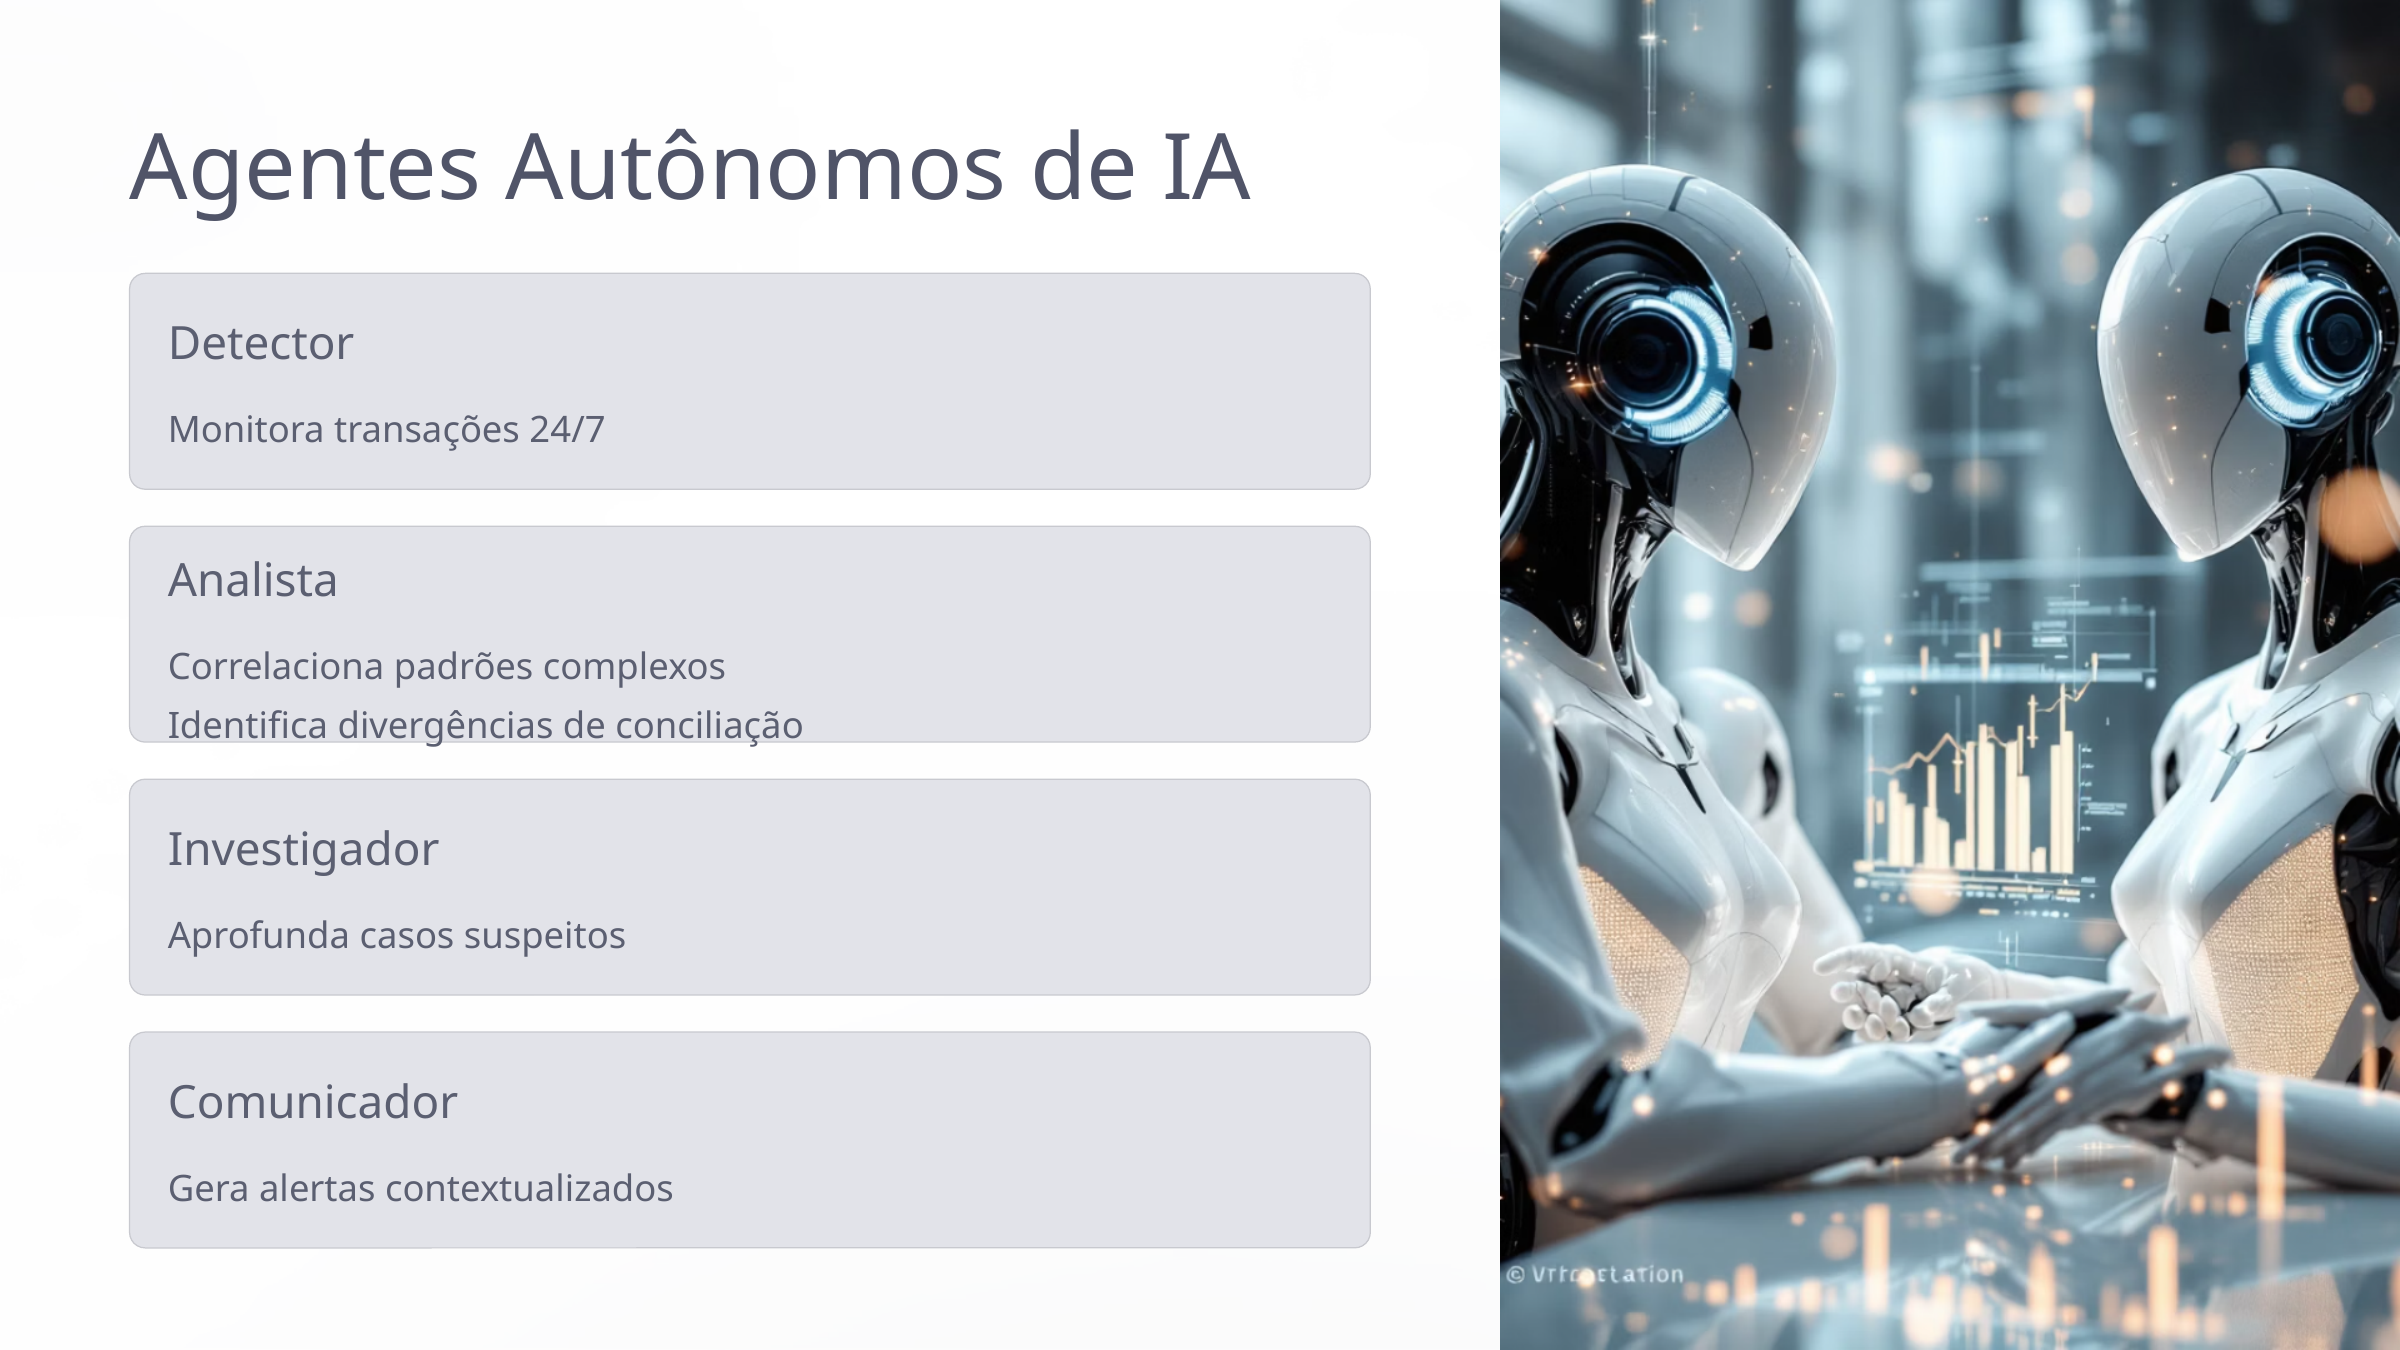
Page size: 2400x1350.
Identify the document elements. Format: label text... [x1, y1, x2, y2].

text_box Detector [167, 311, 631, 370]
text_box [129, 779, 1371, 996]
text_box Monitora transações 24/7 [167, 391, 1332, 451]
text_box [129, 526, 1371, 743]
text_box Analista [167, 548, 631, 607]
text_box Comunicador [167, 1070, 631, 1129]
text_box Correlaciona padrões complexos Identifica divergências de conciliação [167, 628, 1332, 688]
text_box Agentes Autônomos de IA [129, 102, 1263, 218]
text_box [129, 273, 1371, 490]
picture [1499, 0, 2400, 1350]
text_box Gera alertas contextualizados [167, 1150, 1332, 1210]
text_box Aprofunda casos suspeitos [167, 897, 1332, 957]
text_box [129, 1032, 1371, 1248]
text_box Investigador [167, 817, 631, 876]
